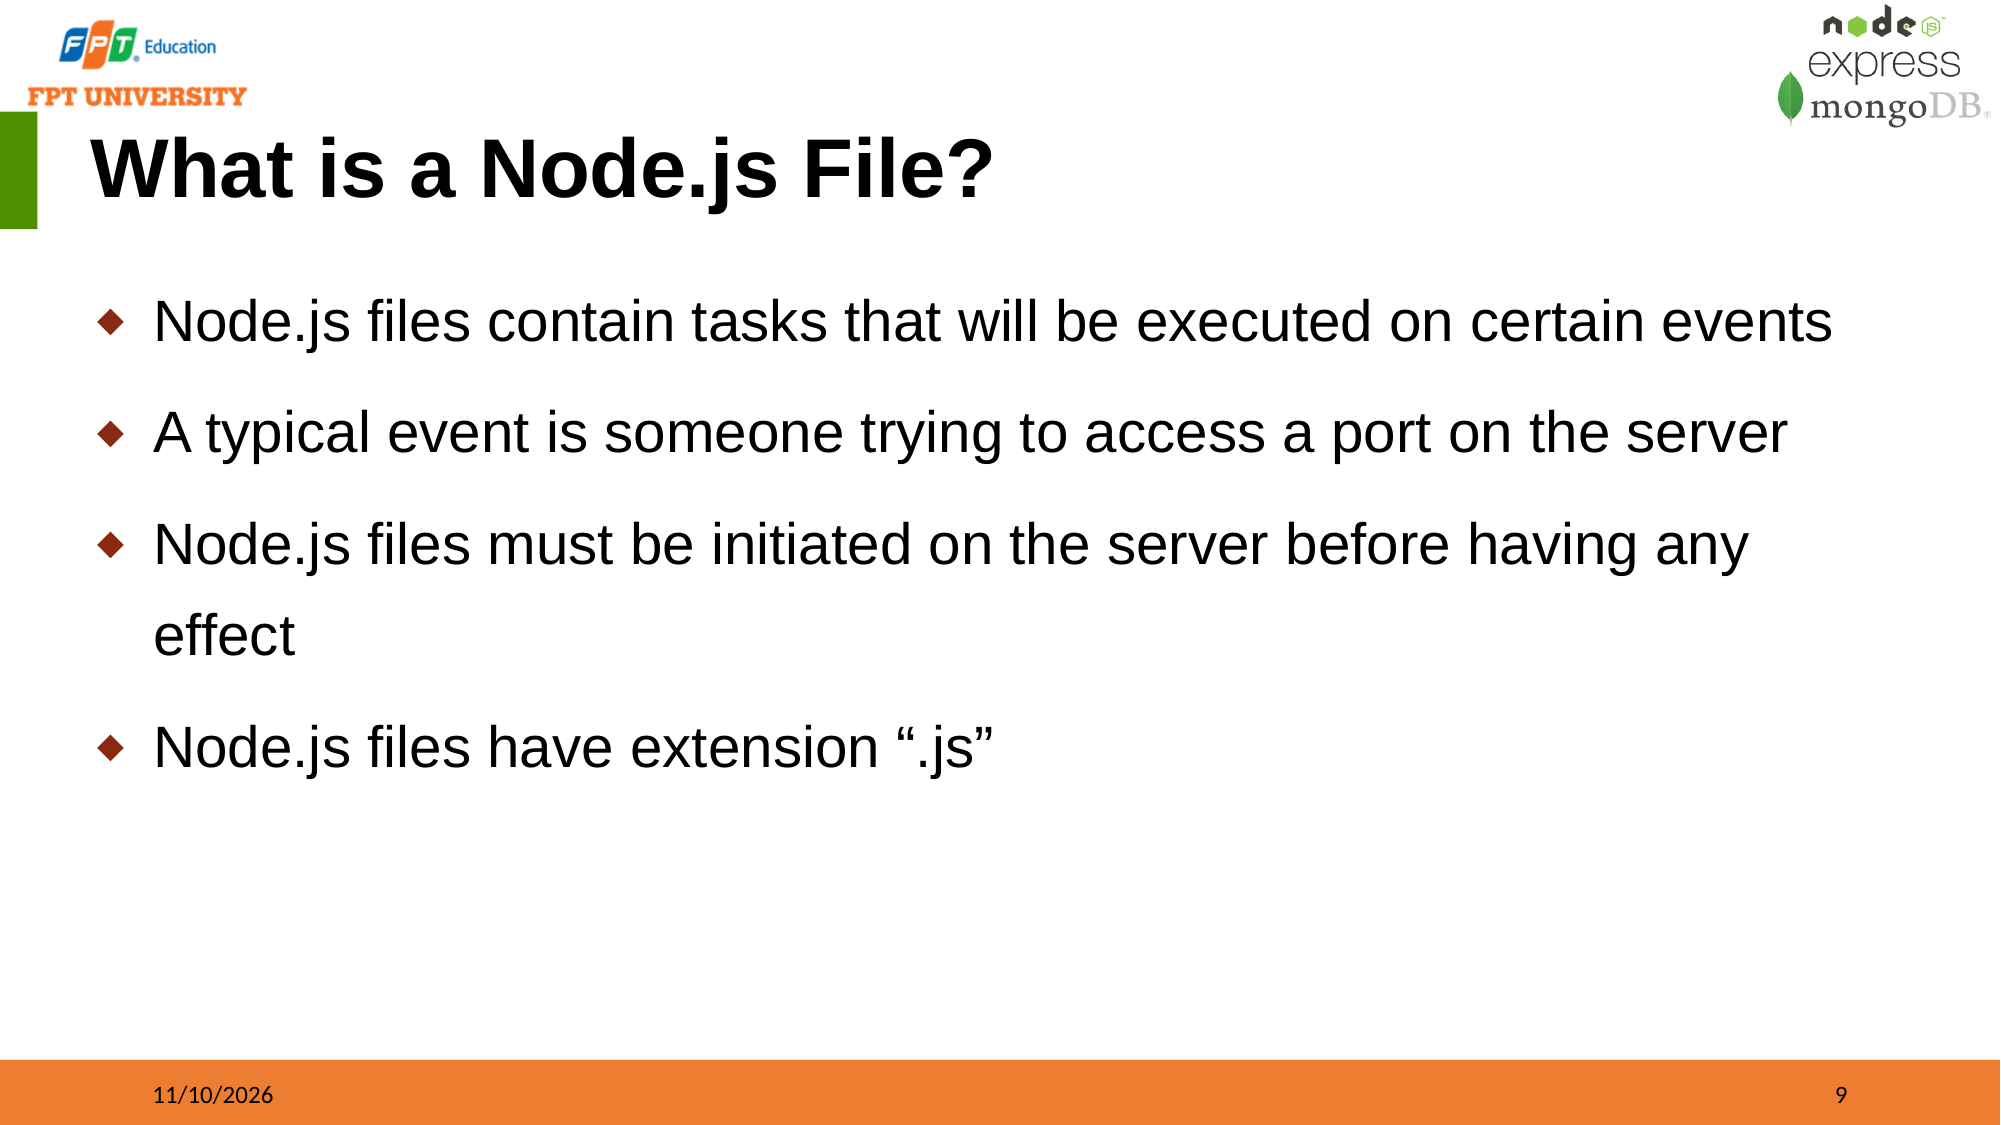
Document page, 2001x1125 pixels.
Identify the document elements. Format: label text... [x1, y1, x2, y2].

picture [19, 3, 256, 111]
picture [1768, 0, 2000, 130]
title What is a Node.js File? [37, 111, 1978, 230]
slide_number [137, 1063, 588, 1124]
list Node.js files contain tasks that will be executed on certain events A typical event is someone trying to access a port on the server Node.js files must be initiated on the server before having any effect Node.js files have extension “.js” [82, 254, 1916, 1014]
slide_number 9 [1412, 1063, 1863, 1124]
